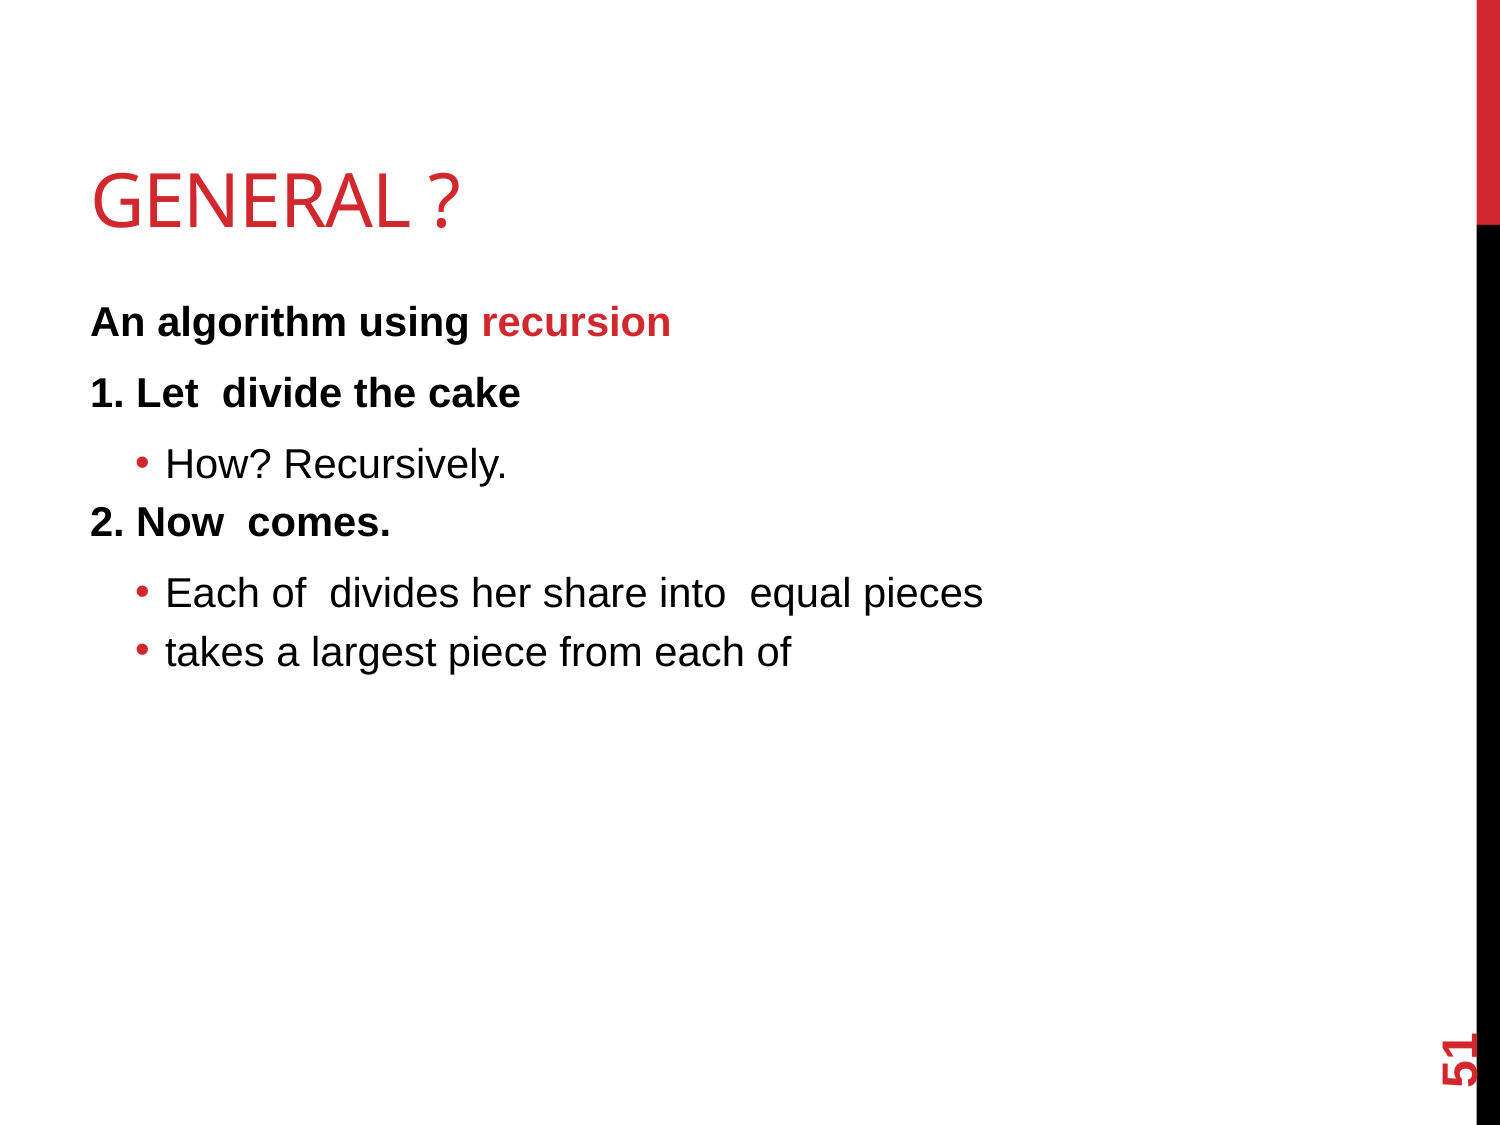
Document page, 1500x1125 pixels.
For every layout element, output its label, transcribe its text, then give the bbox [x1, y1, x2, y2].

slide_number 51 [1427, 887, 1488, 1104]
